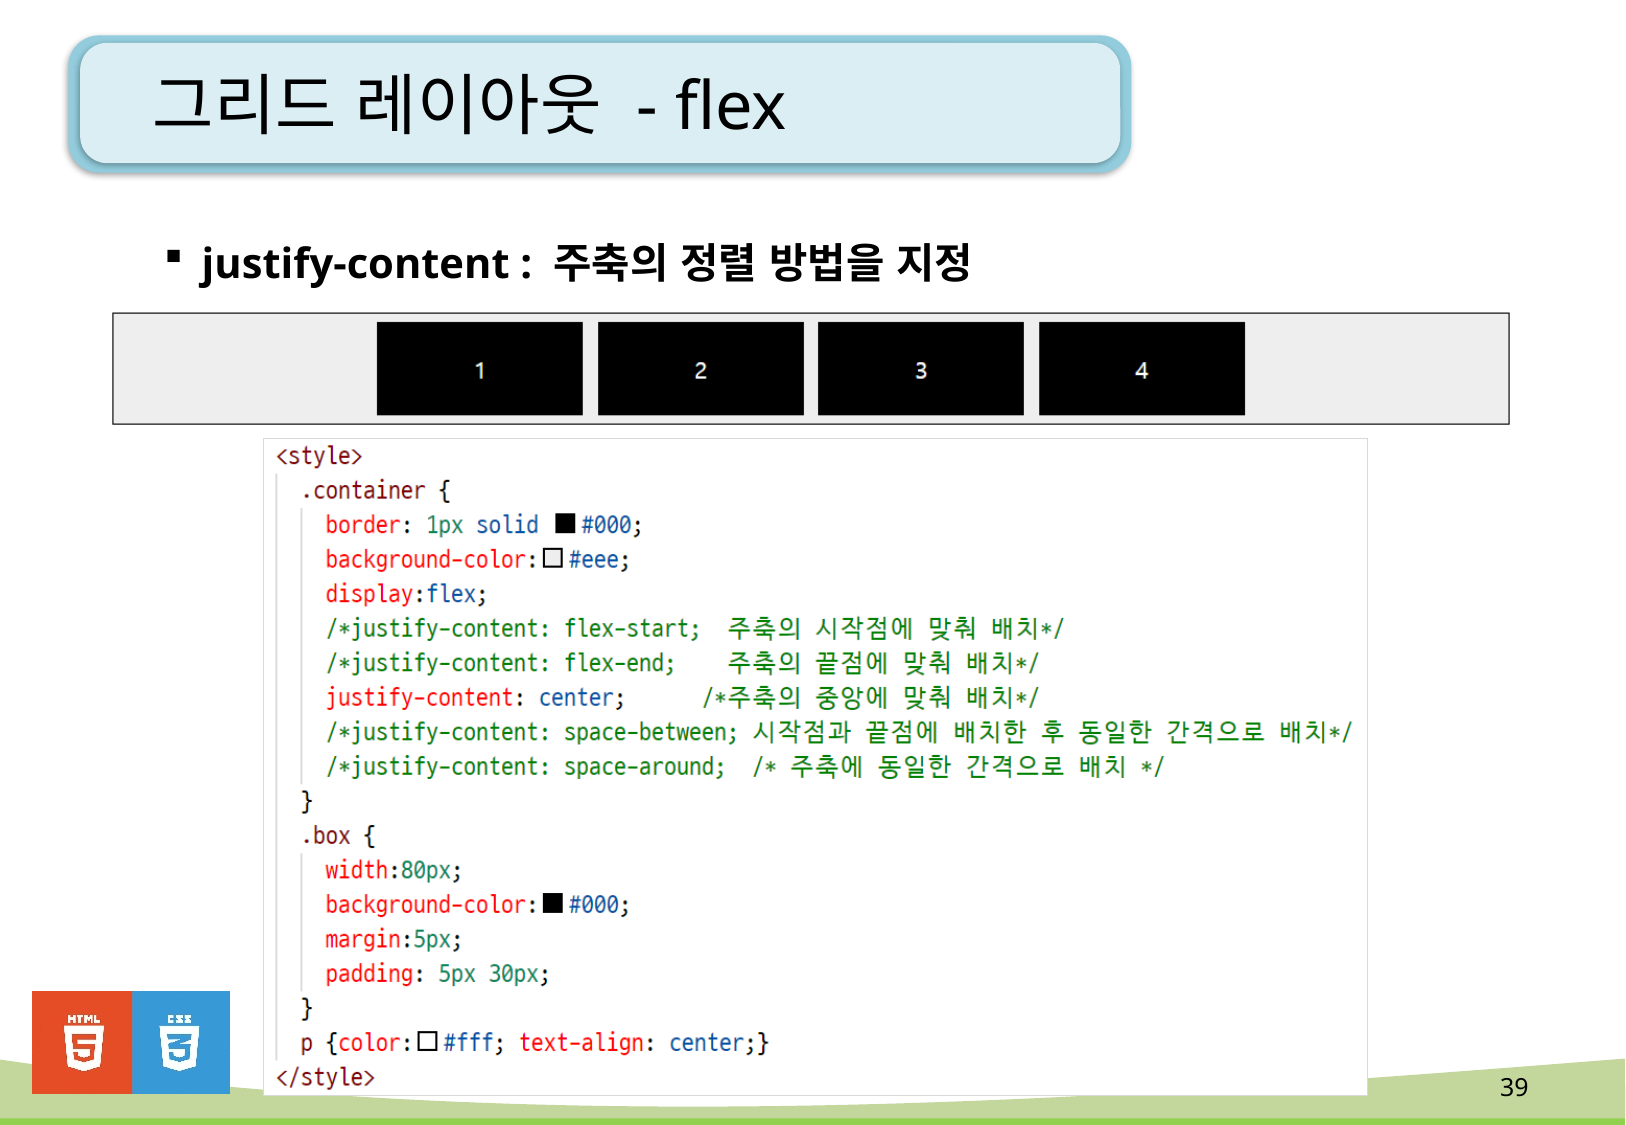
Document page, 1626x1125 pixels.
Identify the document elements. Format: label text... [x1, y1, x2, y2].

picture [103, 302, 1518, 1096]
text_box justify-content : 주축의 정렬 방법을 지정 [149, 204, 1368, 300]
picture [32, 991, 230, 1094]
title 그리드 레이아웃 - flex [103, 32, 1121, 173]
slide_number 39 [1452, 1058, 1544, 1119]
